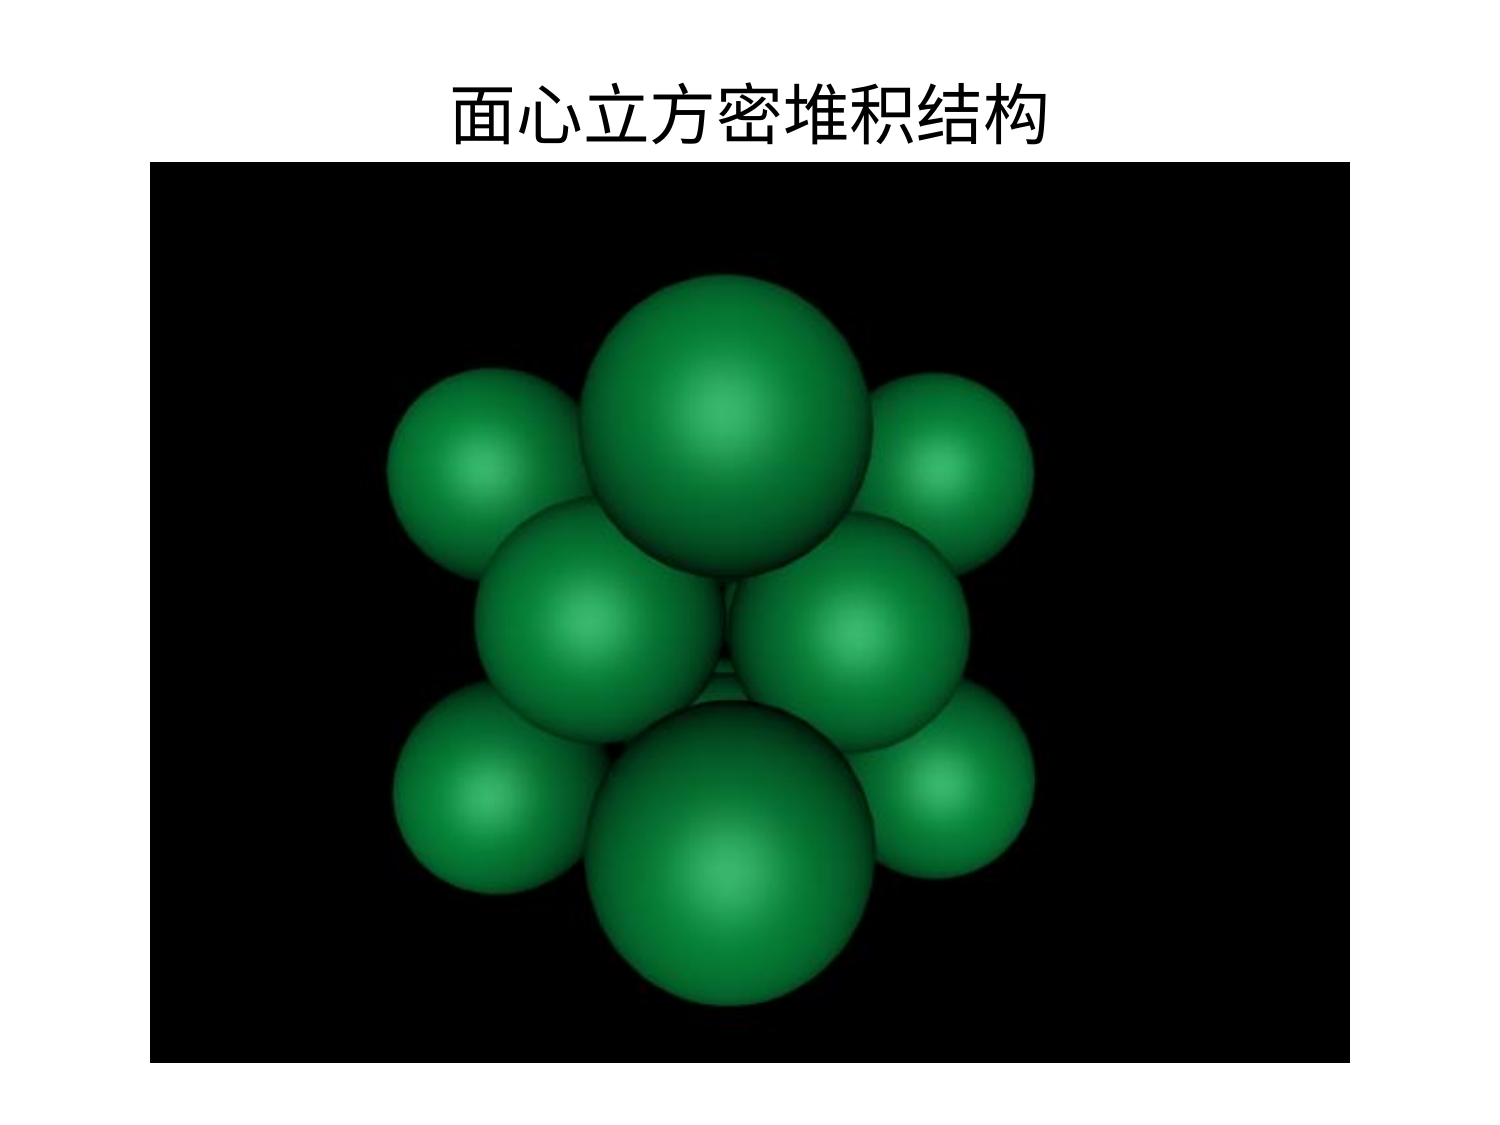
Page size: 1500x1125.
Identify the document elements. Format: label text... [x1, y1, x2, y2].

title 面心立方密堆积结构 [112, 75, 1388, 150]
picture [149, 162, 1351, 1063]
